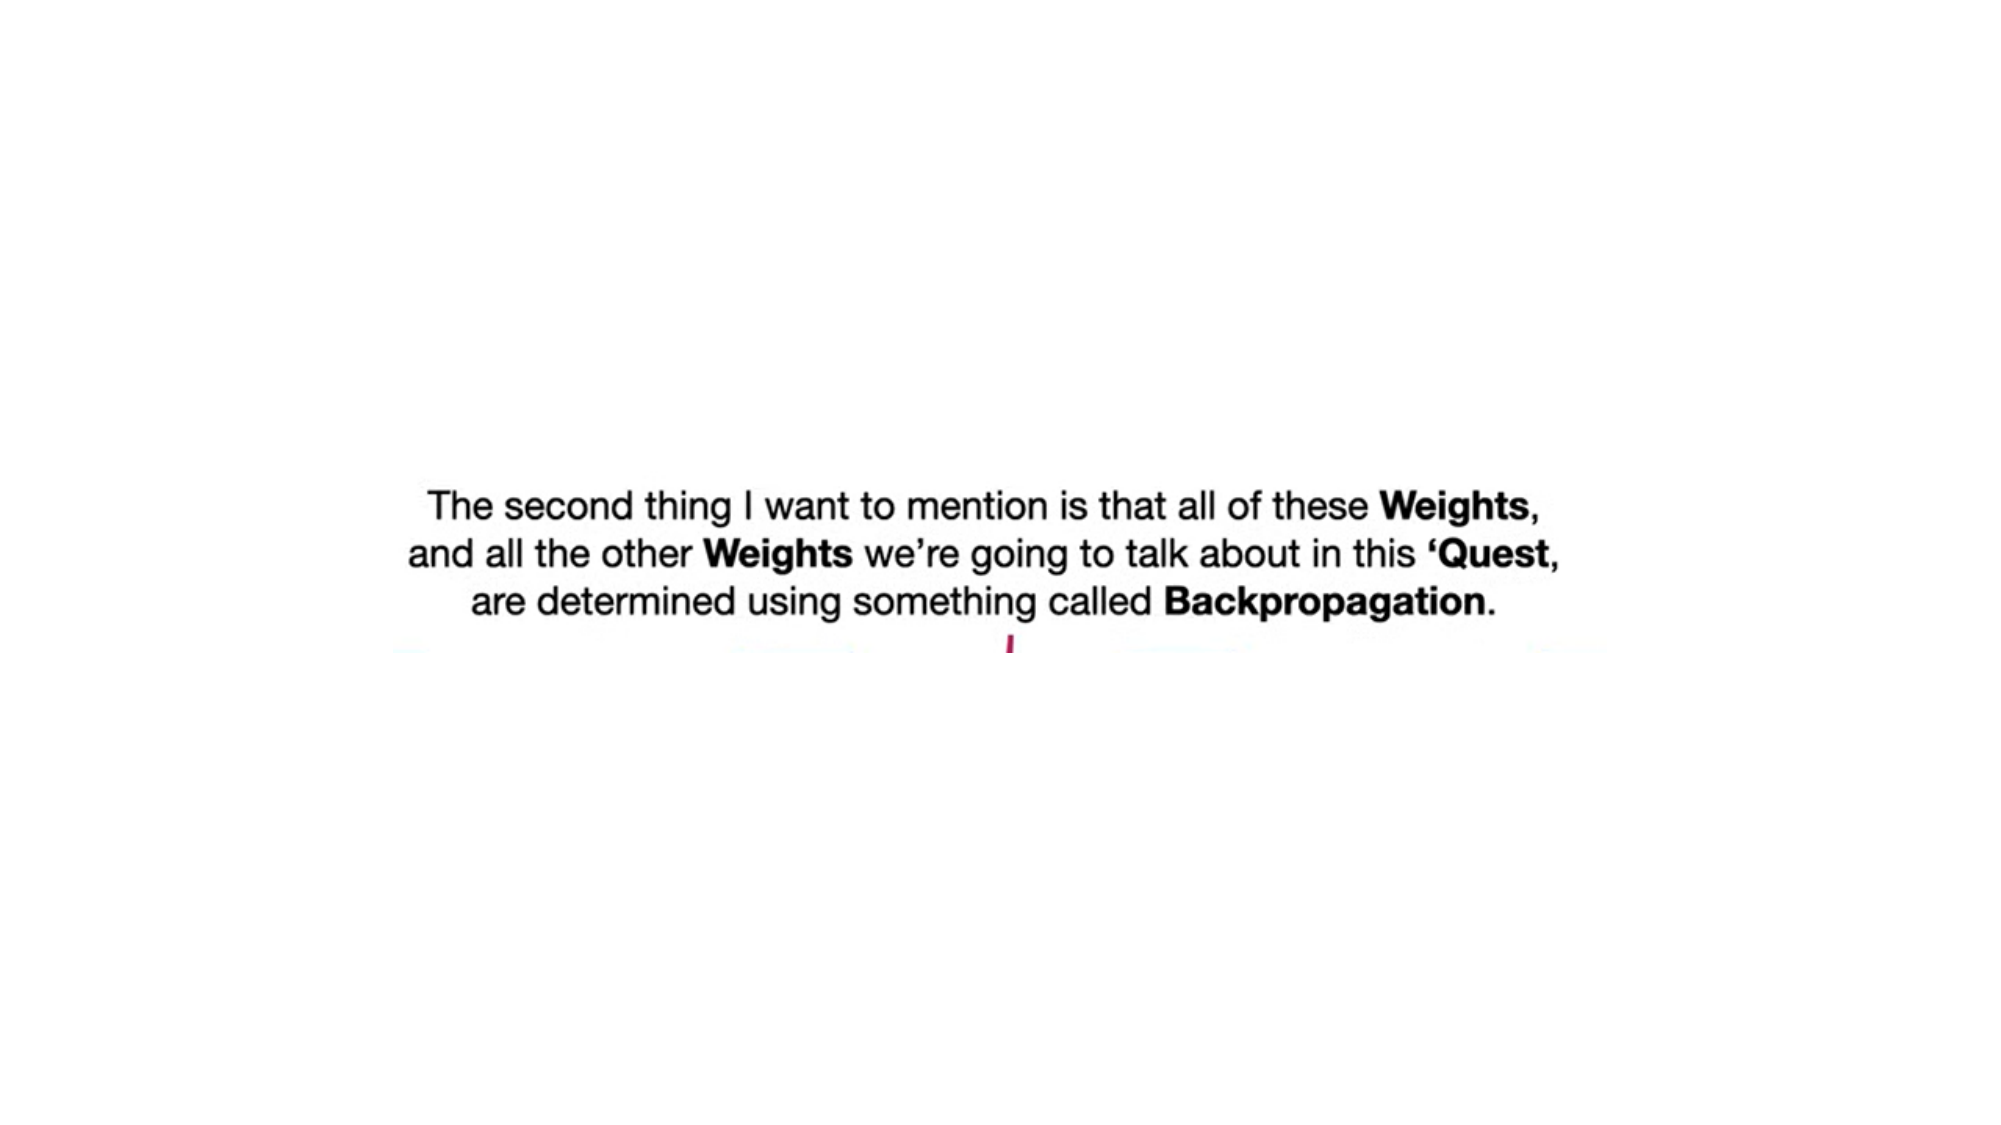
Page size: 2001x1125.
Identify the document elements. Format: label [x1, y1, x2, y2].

picture [393, 471, 1607, 654]
